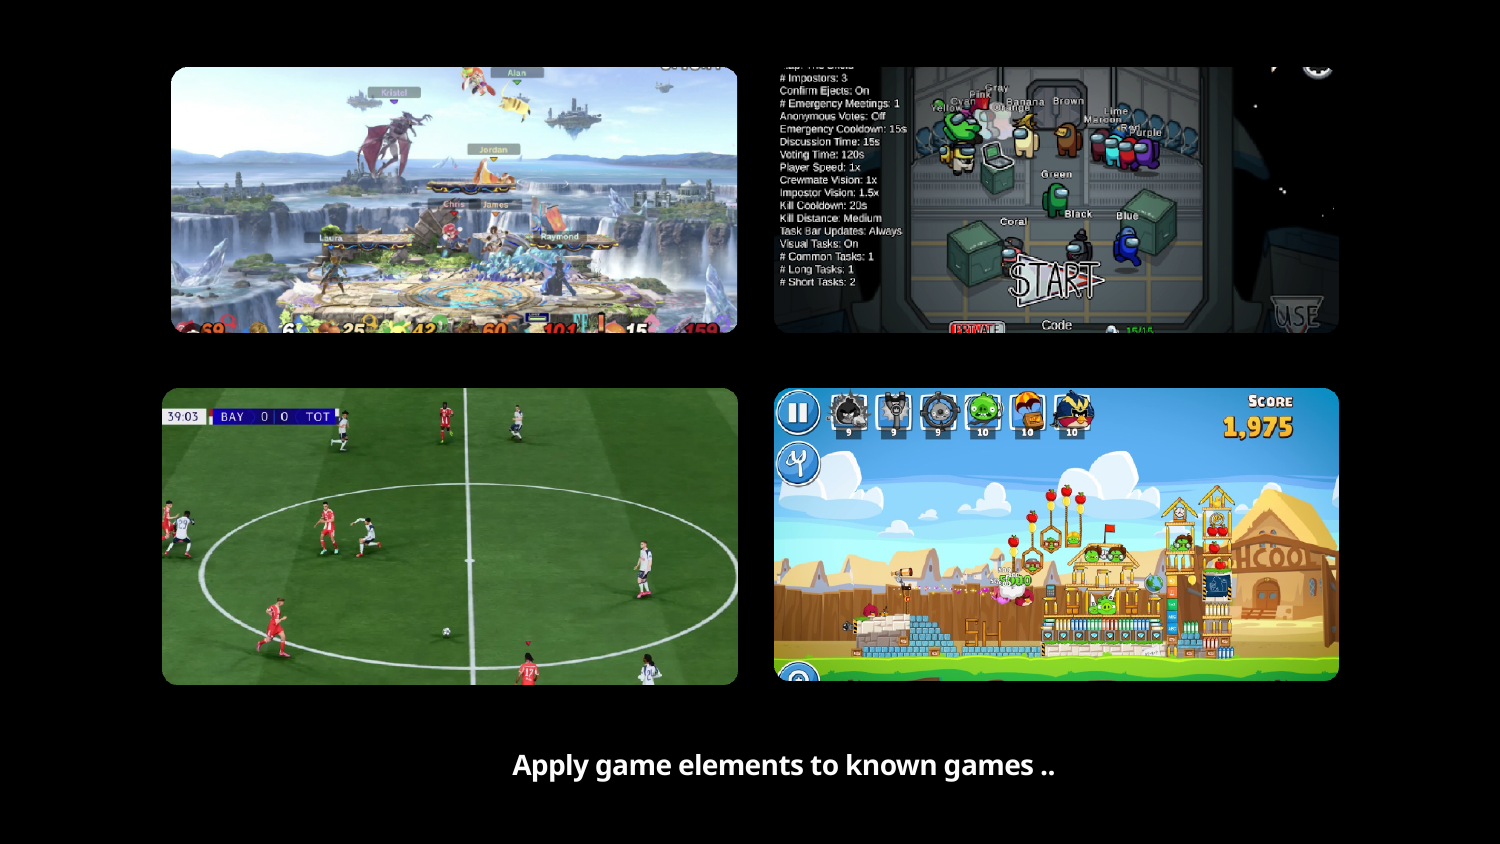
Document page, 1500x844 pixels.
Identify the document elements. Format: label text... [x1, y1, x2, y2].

text_box Apply game elements to known games .. [402, 743, 1173, 782]
picture [774, 388, 1339, 681]
picture [162, 388, 738, 685]
picture [171, 67, 738, 333]
picture [774, 67, 1339, 333]
picture [774, 388, 783, 397]
picture [1331, 388, 1339, 395]
